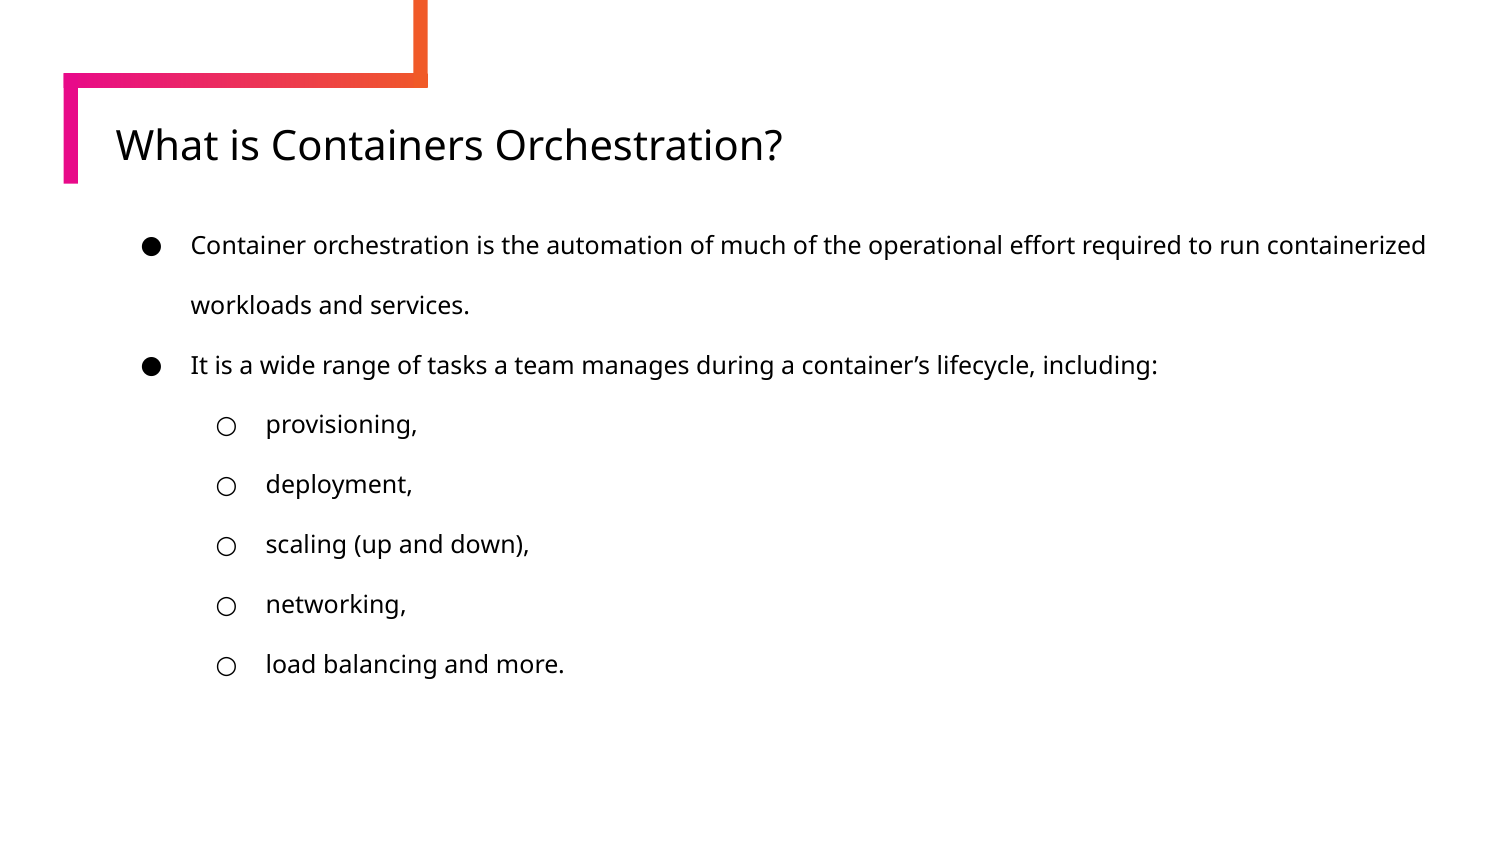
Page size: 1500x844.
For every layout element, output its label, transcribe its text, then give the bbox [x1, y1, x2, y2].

text_box Container orchestration is the automation of much of the operational effort required to run containerized workloads and services. It is a wide range of tasks a team manages during a container’s lifecycle, including: provisioning, deployment, scaling (up and down), networking, load balancing and more. [100, 184, 1455, 694]
title What is Containers Orchestration? [100, 104, 1455, 169]
